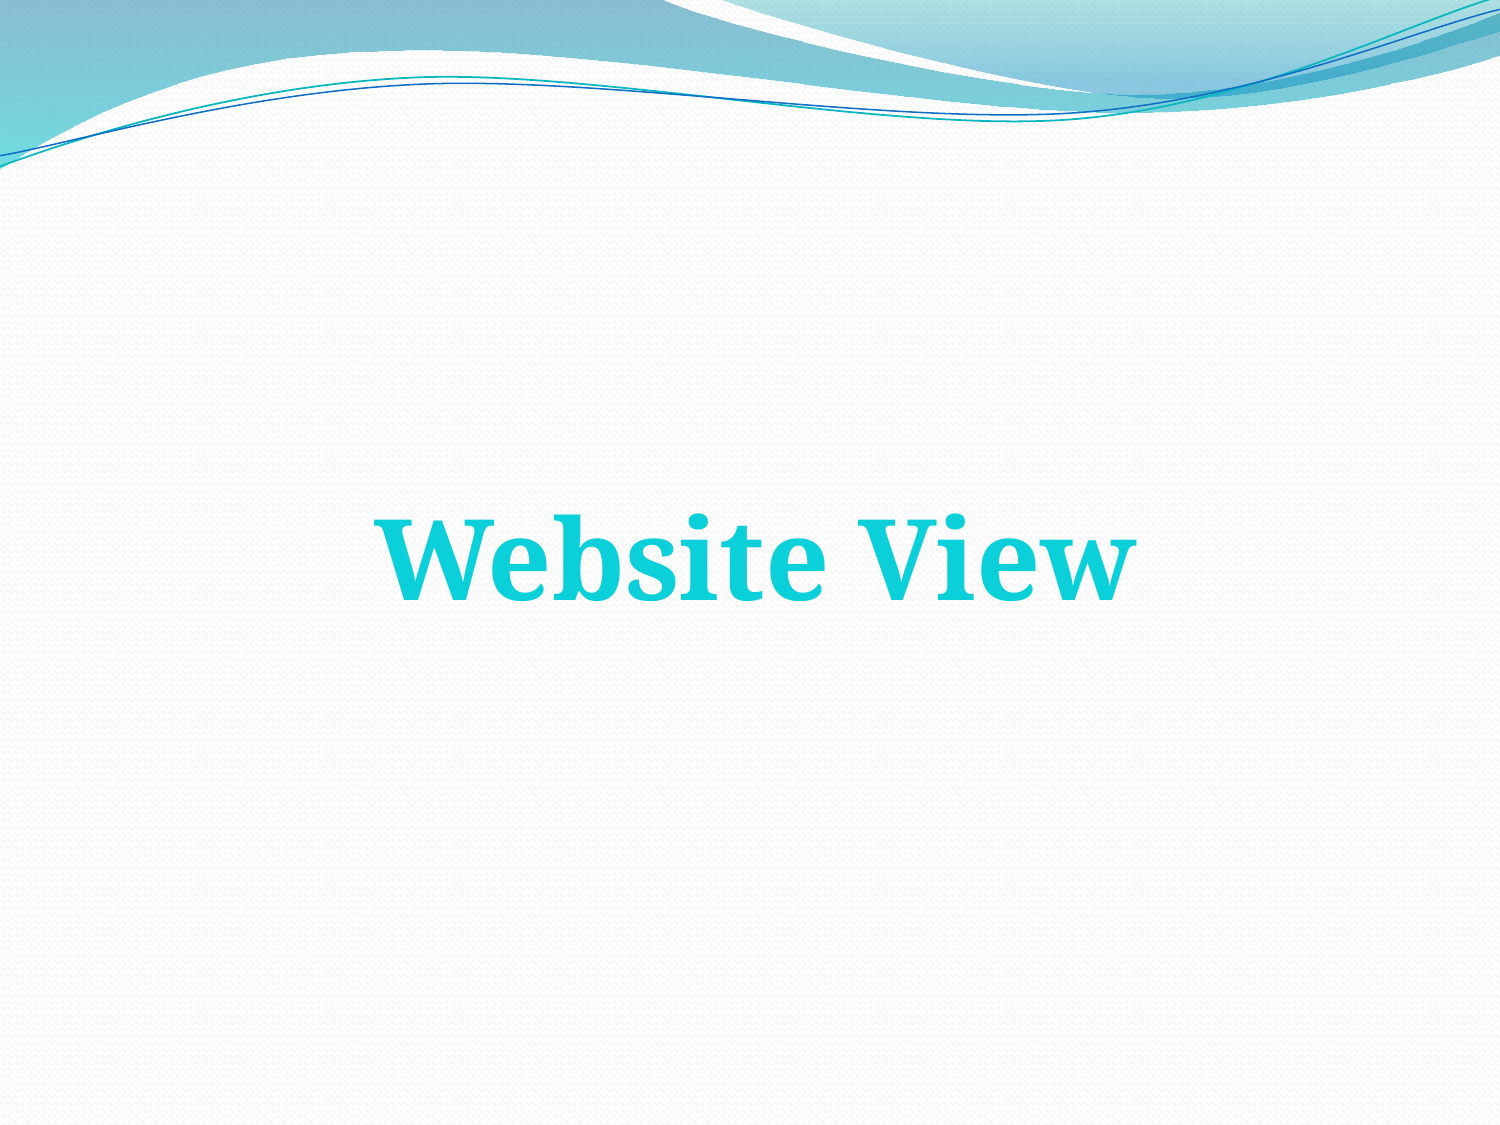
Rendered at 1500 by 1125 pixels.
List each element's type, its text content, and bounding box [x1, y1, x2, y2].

text_box Website View [359, 480, 1153, 631]
